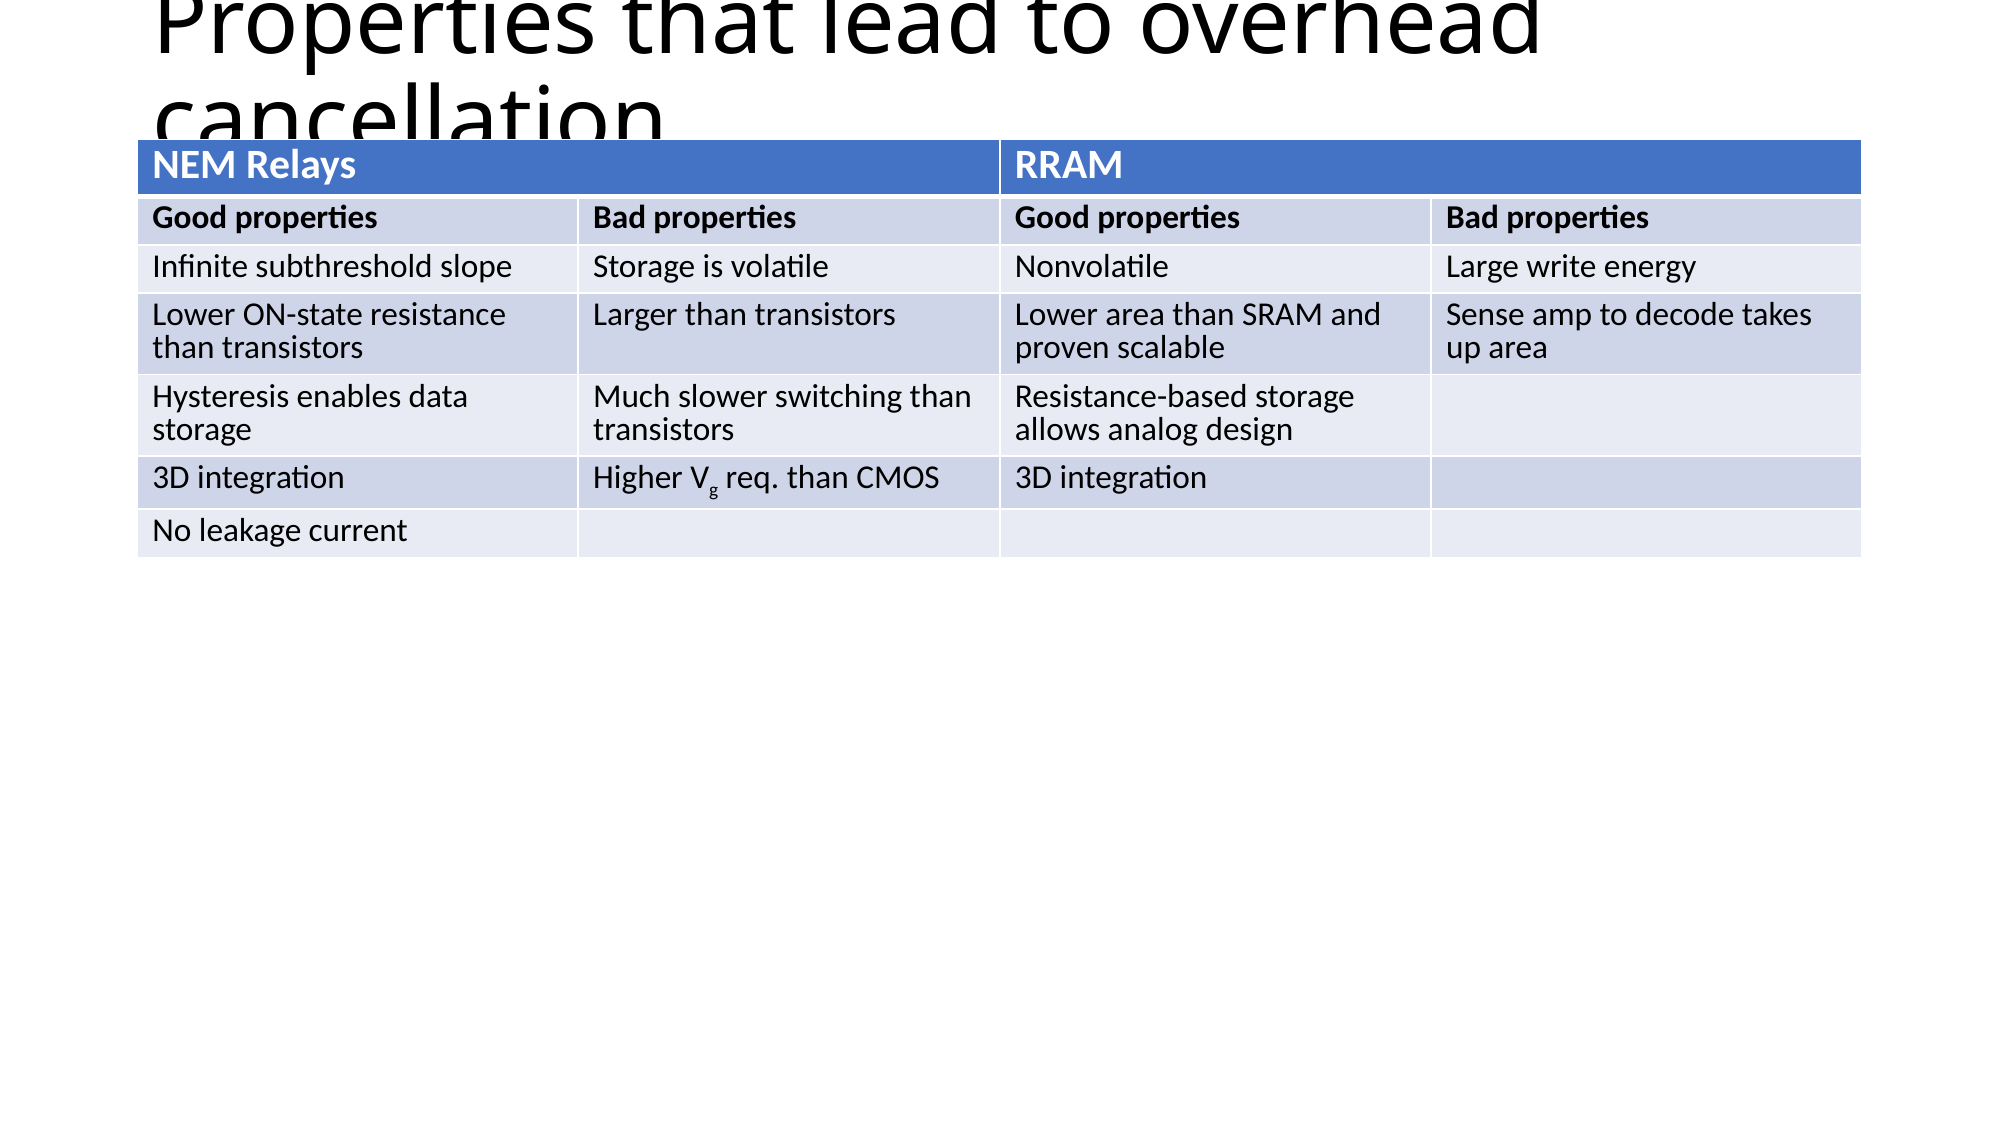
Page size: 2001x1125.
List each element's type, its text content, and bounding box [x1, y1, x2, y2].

table_cell Bad properties [579, 199, 999, 244]
table_cell No leakage current [138, 510, 577, 557]
table_cell Higher Vg req. than CMOS [579, 457, 999, 508]
table_cell [1432, 457, 1861, 508]
table_cell Hysteresis enables data storage [138, 375, 577, 455]
table_cell Lower ON-state resistance than transistors [138, 294, 577, 374]
table_cell Infinite subthreshold slope [138, 246, 577, 292]
table_cell 3D integration [1001, 457, 1430, 508]
table_cell Large write energy [1432, 246, 1861, 292]
table_cell Good properties [1001, 199, 1430, 244]
table_cell Sense amp to decode takes up area [1432, 294, 1861, 374]
table_cell Resistance-based storage allows analog design [1001, 375, 1430, 455]
table_header RRAM [1001, 140, 1861, 194]
table_cell Good properties [138, 199, 577, 244]
table_cell [579, 510, 999, 557]
table_cell [1001, 510, 1430, 557]
table_cell Nonvolatile [1001, 246, 1430, 292]
table_cell 3D integration [138, 457, 577, 508]
table_cell Much slower switching than transistors [579, 375, 999, 455]
table_cell Storage is volatile [579, 246, 999, 292]
table_cell [1432, 375, 1861, 455]
table_cell [1432, 510, 1861, 557]
table_cell Lower area than SRAM and proven scalable [1001, 294, 1430, 374]
table_header NEM Relays [138, 140, 999, 194]
table_cell Bad properties [1432, 199, 1861, 244]
title Properties that lead to overhead cancellation [137, 0, 1863, 139]
table_cell Larger than transistors [579, 294, 999, 374]
